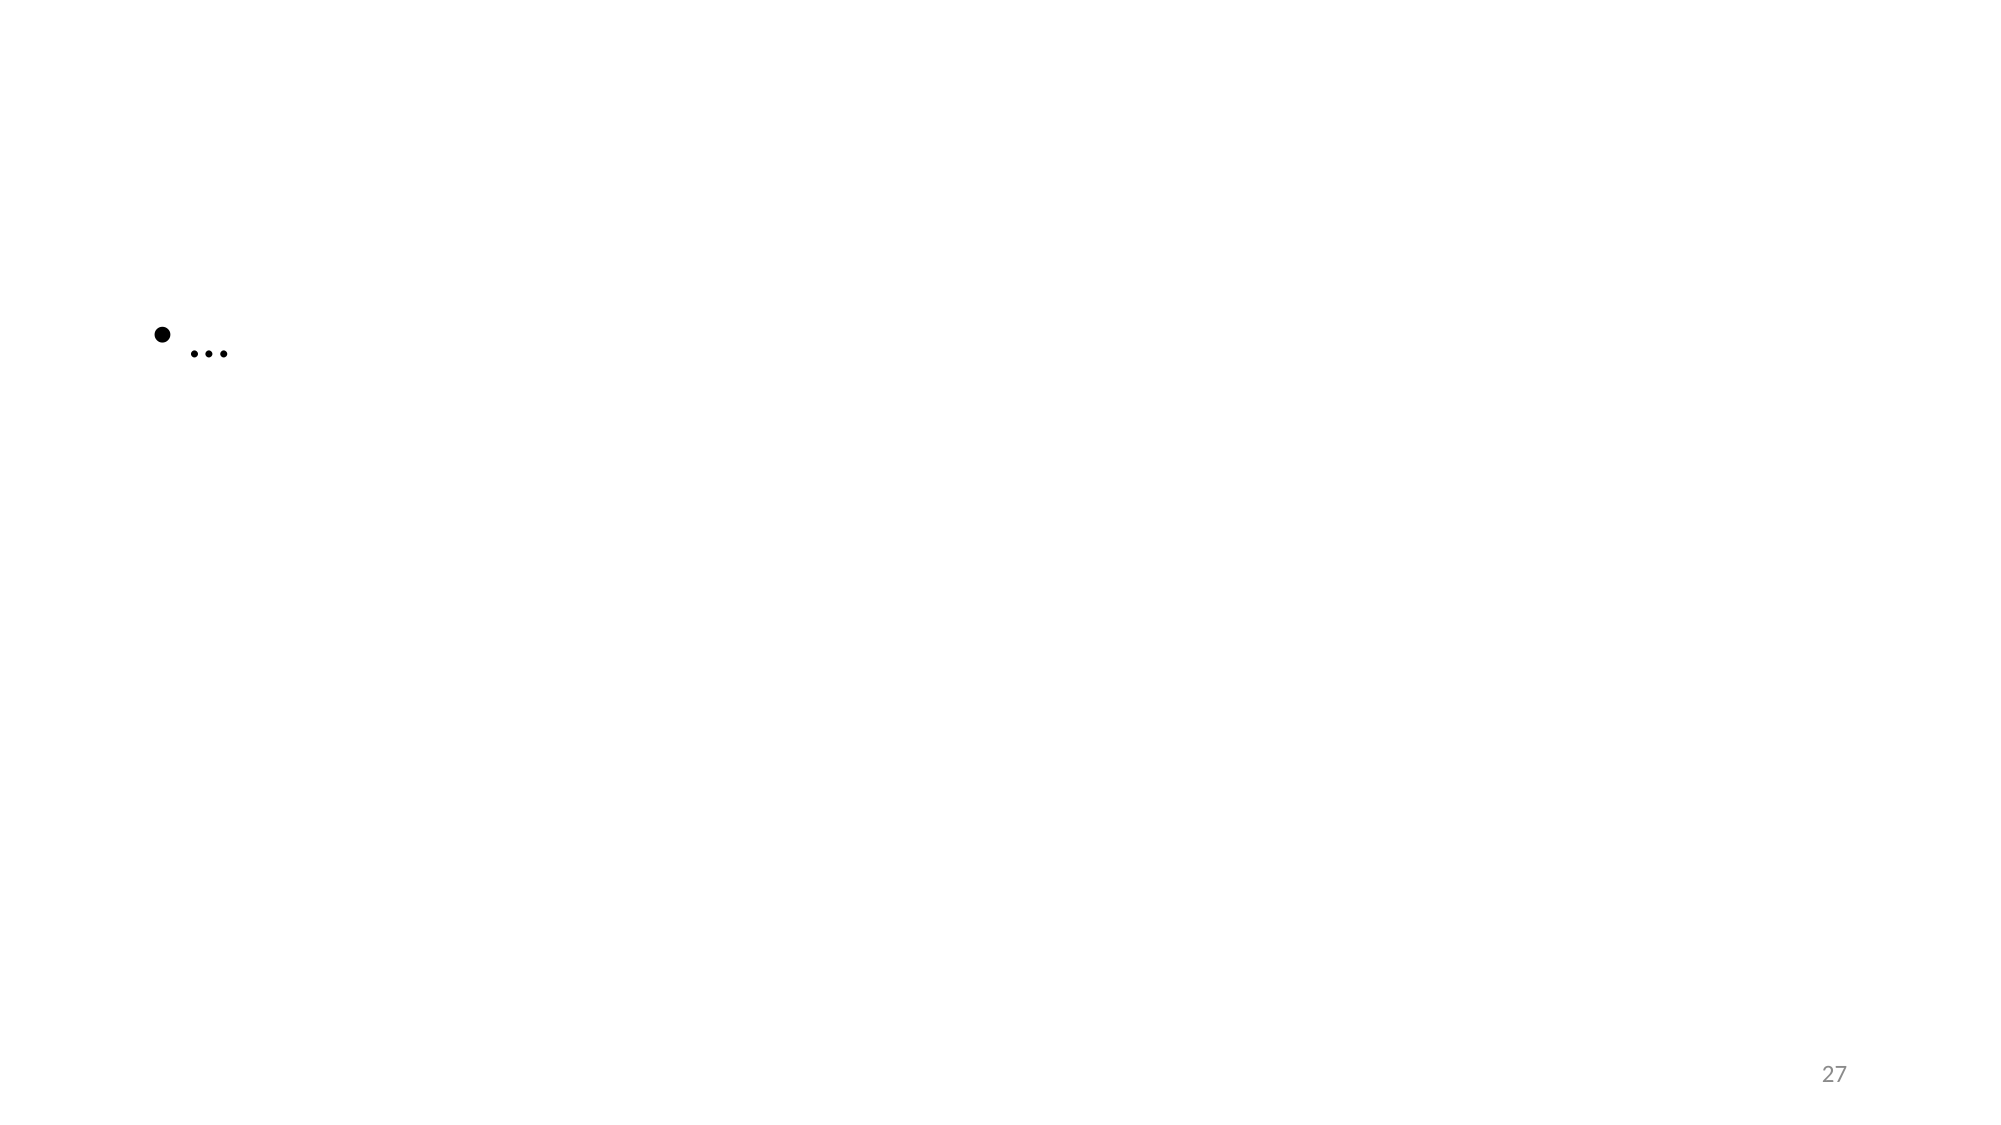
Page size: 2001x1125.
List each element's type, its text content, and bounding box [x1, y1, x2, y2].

slide_number 27 [1412, 1042, 1863, 1103]
list … [137, 299, 1863, 1014]
